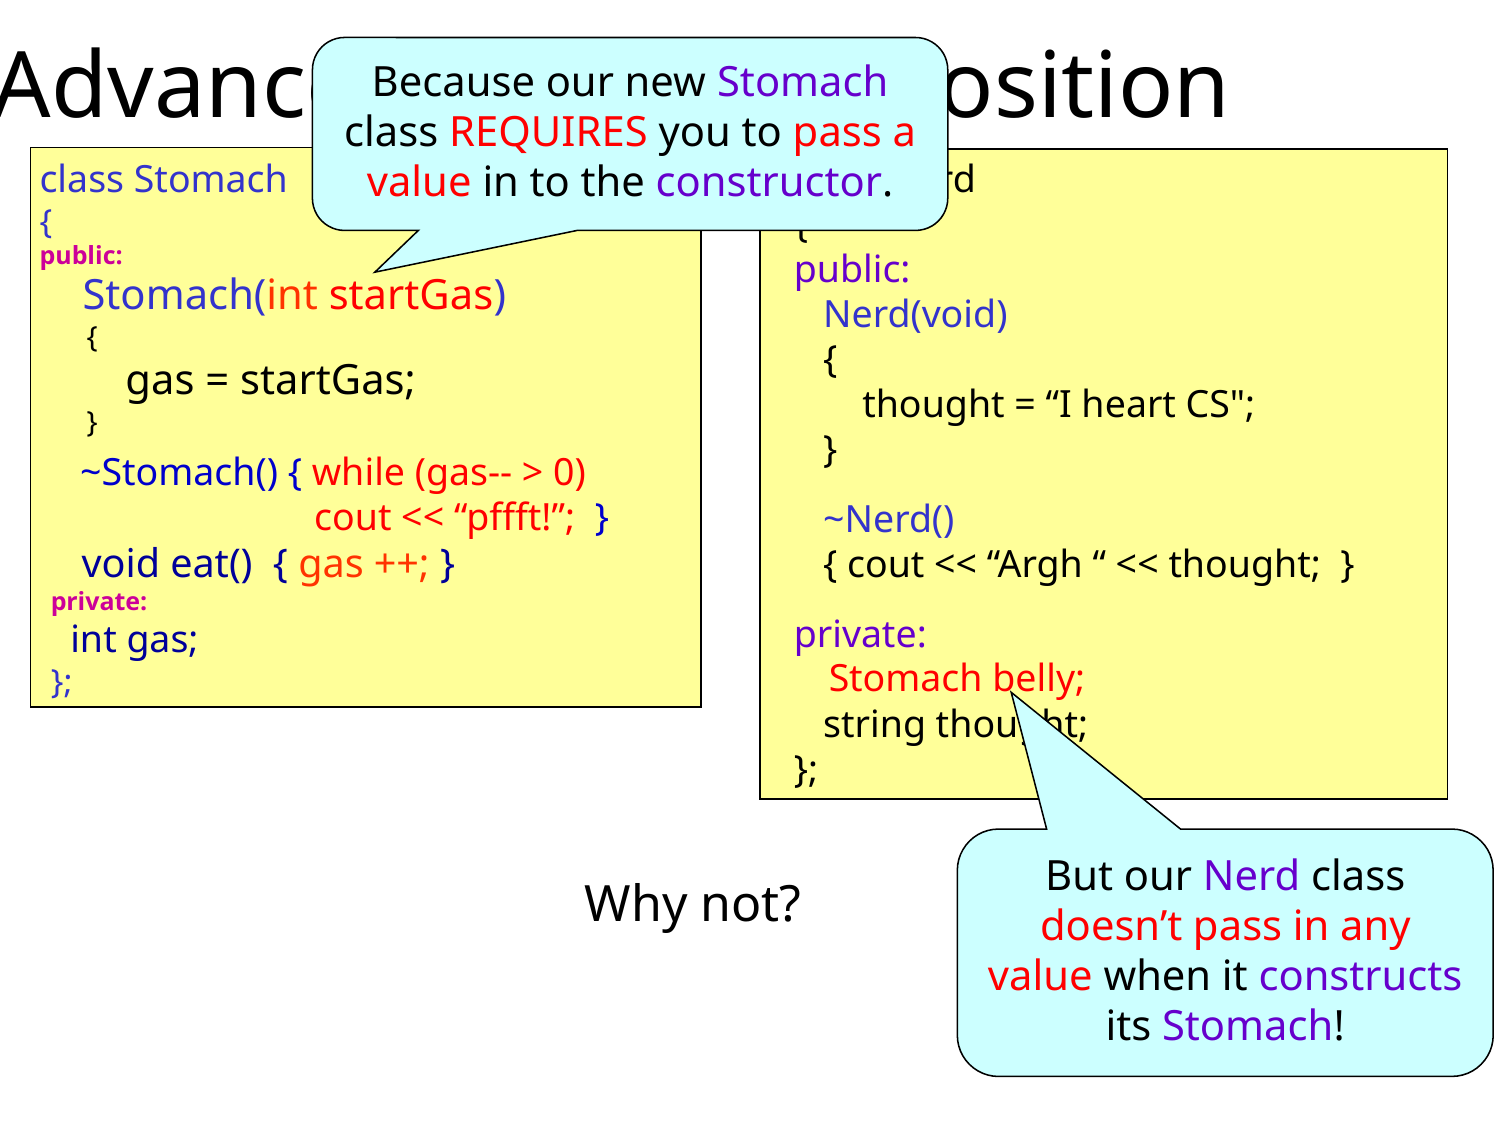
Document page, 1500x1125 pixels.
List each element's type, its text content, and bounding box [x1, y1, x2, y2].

text_box Because our new Stomach class REQUIRES you to pass a value in to the constructor. [312, 37, 948, 145]
text_box Advanced Class Composition [0, 0, 1250, 175]
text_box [30, 147, 1448, 805]
text_box Why not? [570, 864, 817, 940]
text_box But our Nerd class doesn’t pass in any value when it constructs its Stomach! [957, 812, 1494, 1077]
